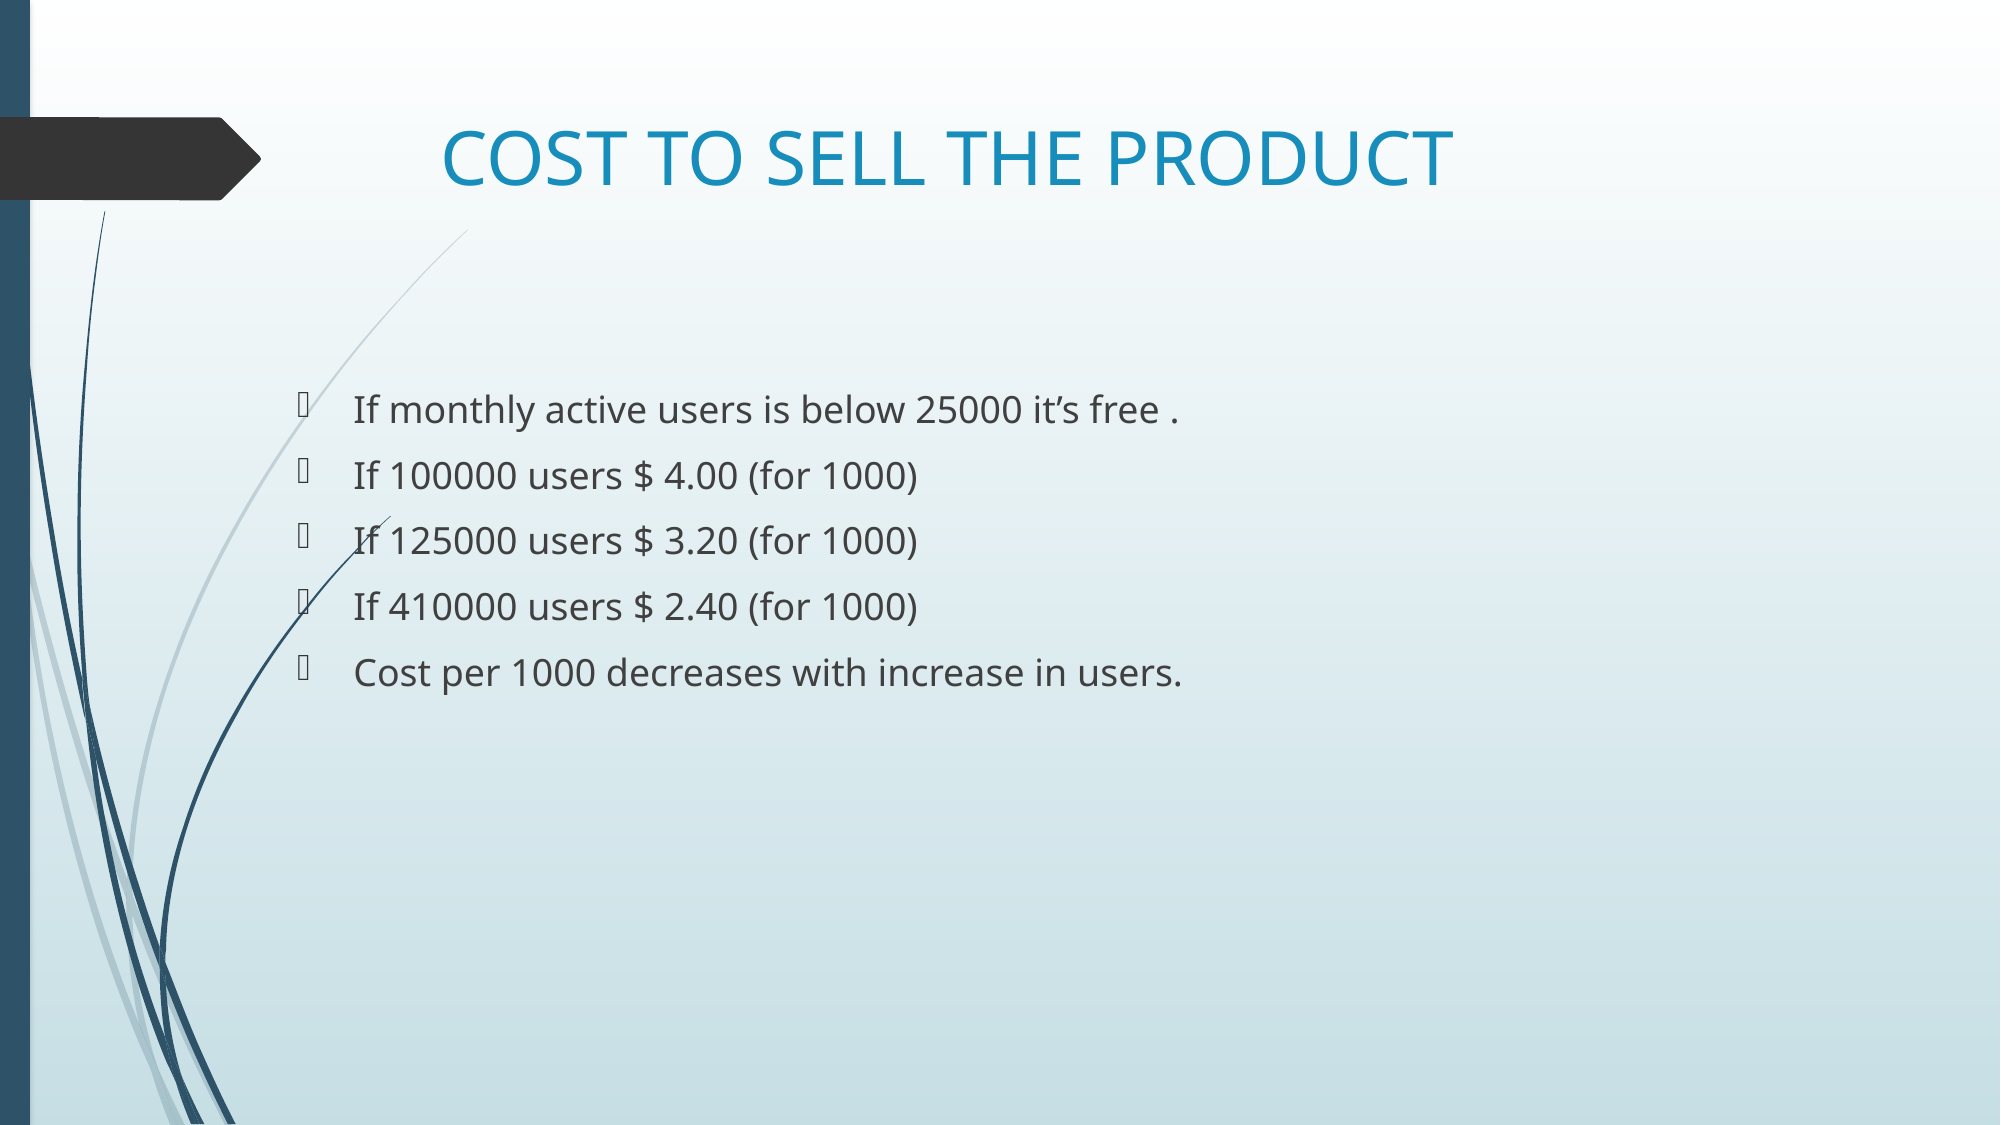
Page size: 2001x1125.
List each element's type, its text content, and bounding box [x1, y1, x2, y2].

list If monthly active users is below 25000 it’s free . If 100000 users $ 4.00 (for 1000) If 125000 users $ 3.20 (for 1000) If 410000 users $ 2.40 (for 1000) Cost per 1000 decreases with increase in users. [282, 312, 1745, 933]
title COST TO SELL THE PRODUCT [425, 102, 1888, 313]
